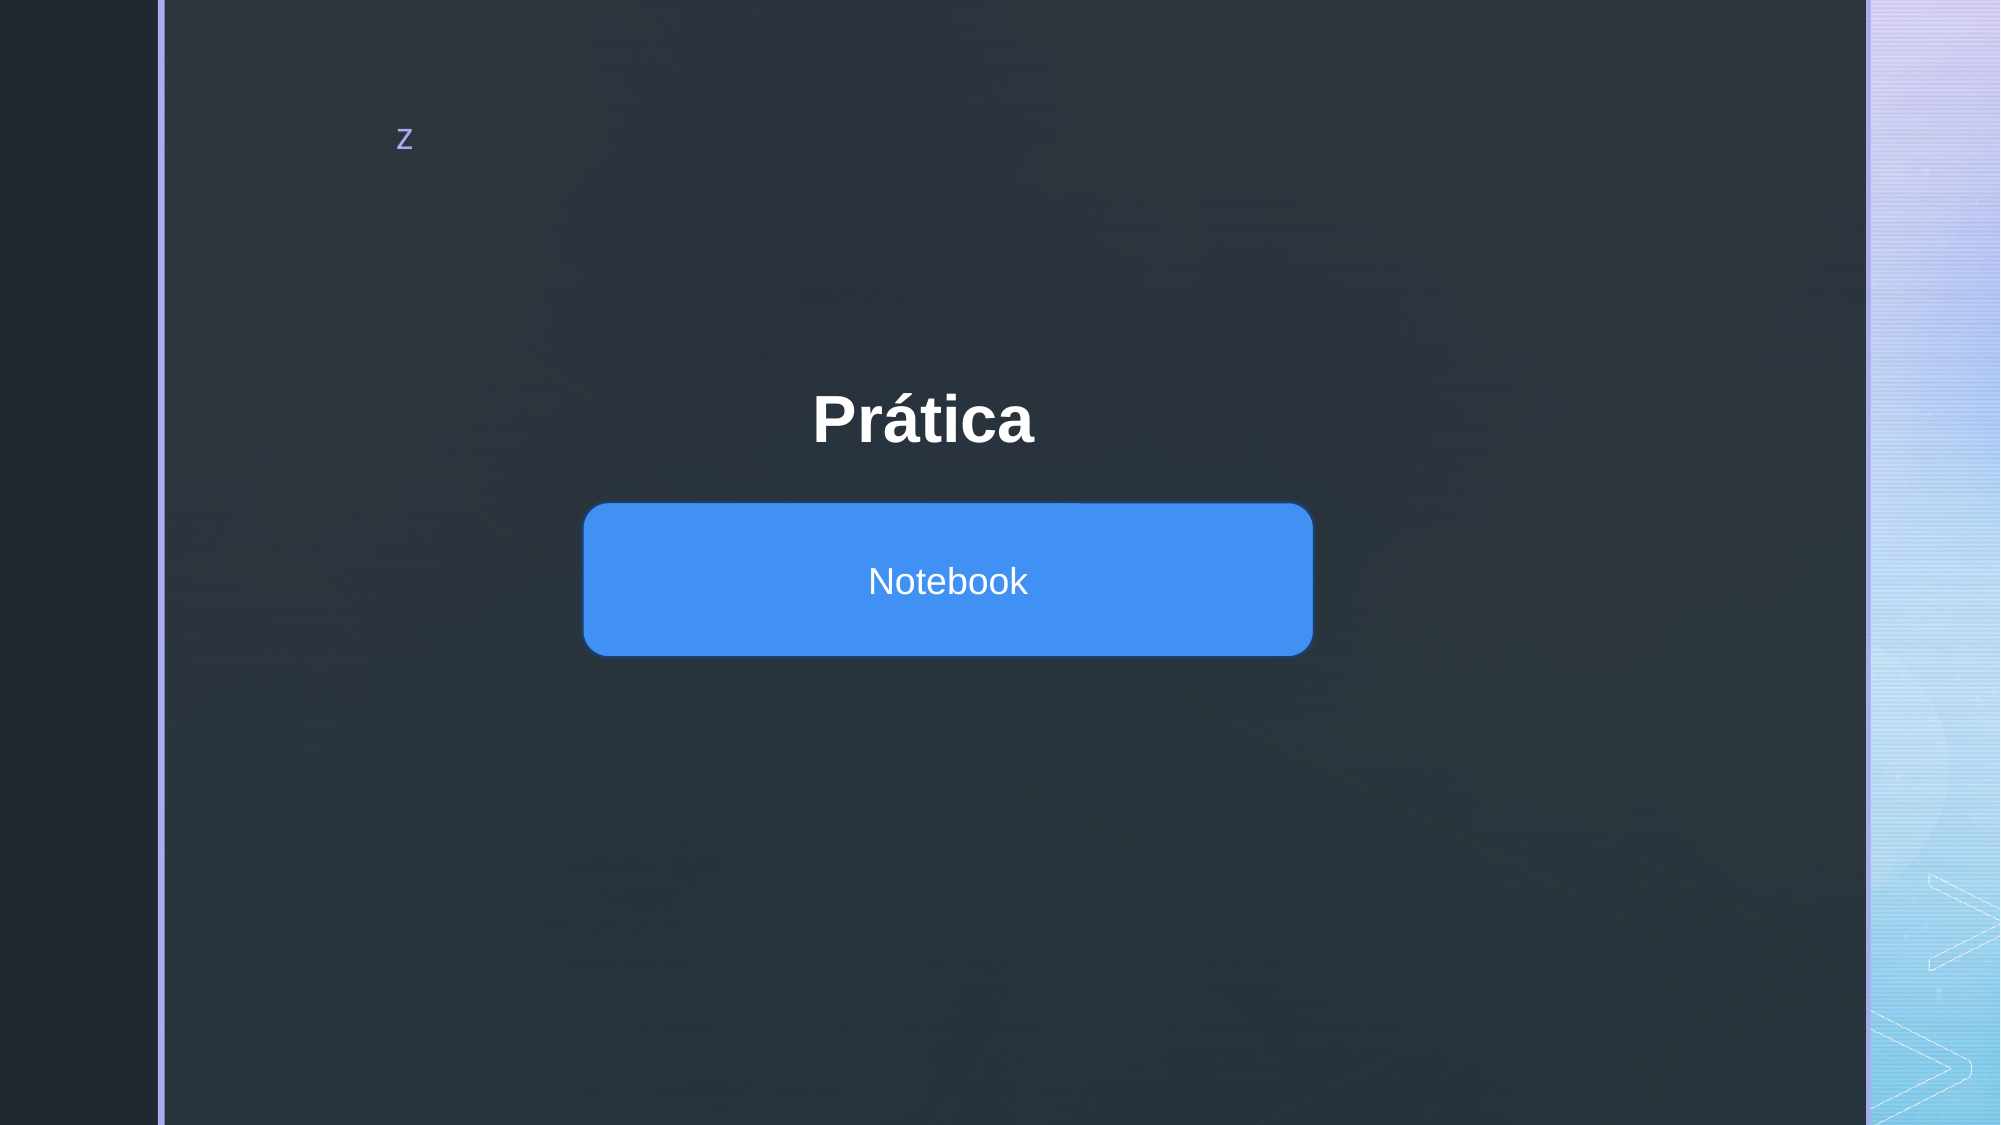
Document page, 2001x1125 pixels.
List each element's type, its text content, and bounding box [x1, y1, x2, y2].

text_box Notebook [580, 500, 1316, 659]
picture [1871, 0, 2001, 1125]
text_box Prática [797, 368, 2000, 464]
